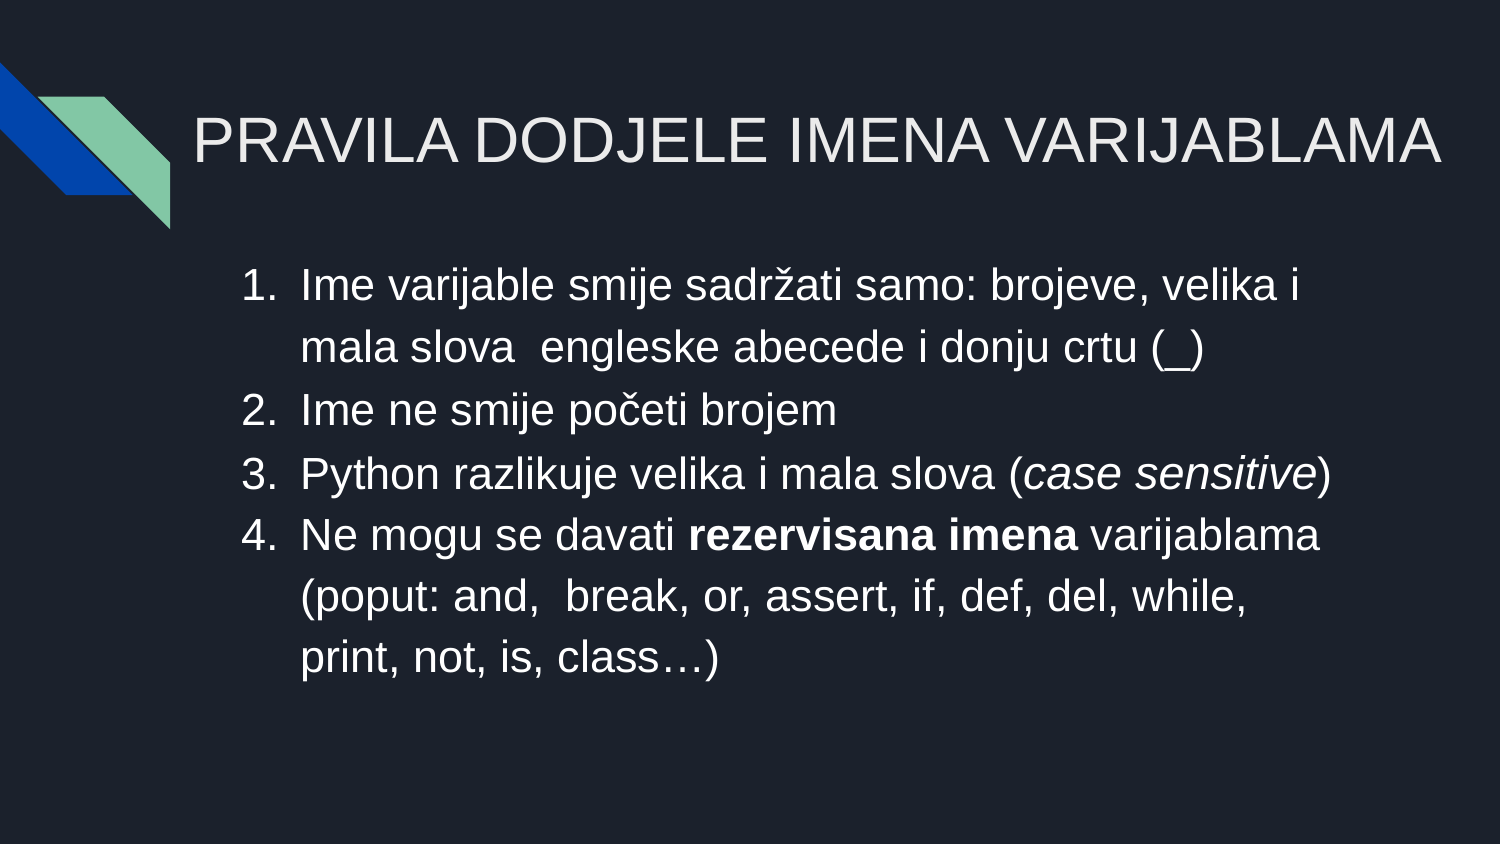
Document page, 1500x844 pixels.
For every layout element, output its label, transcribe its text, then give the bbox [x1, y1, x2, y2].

list Ime varijable smije sadržati samo: brojeve, velika i mala slova engleske abecede i donju crtu (_) Ime ne smije početi brojem Python razlikuje velika i mala slova (case sensitive) Ne mogu se davati rezervisana imena varijablama (poput: and, break, or, assert, if, def, del, while, print, not, is, class…) [212, 232, 1368, 774]
title PRAVILA DODJELE IMENA VARIJABLAMA [177, 82, 1470, 233]
